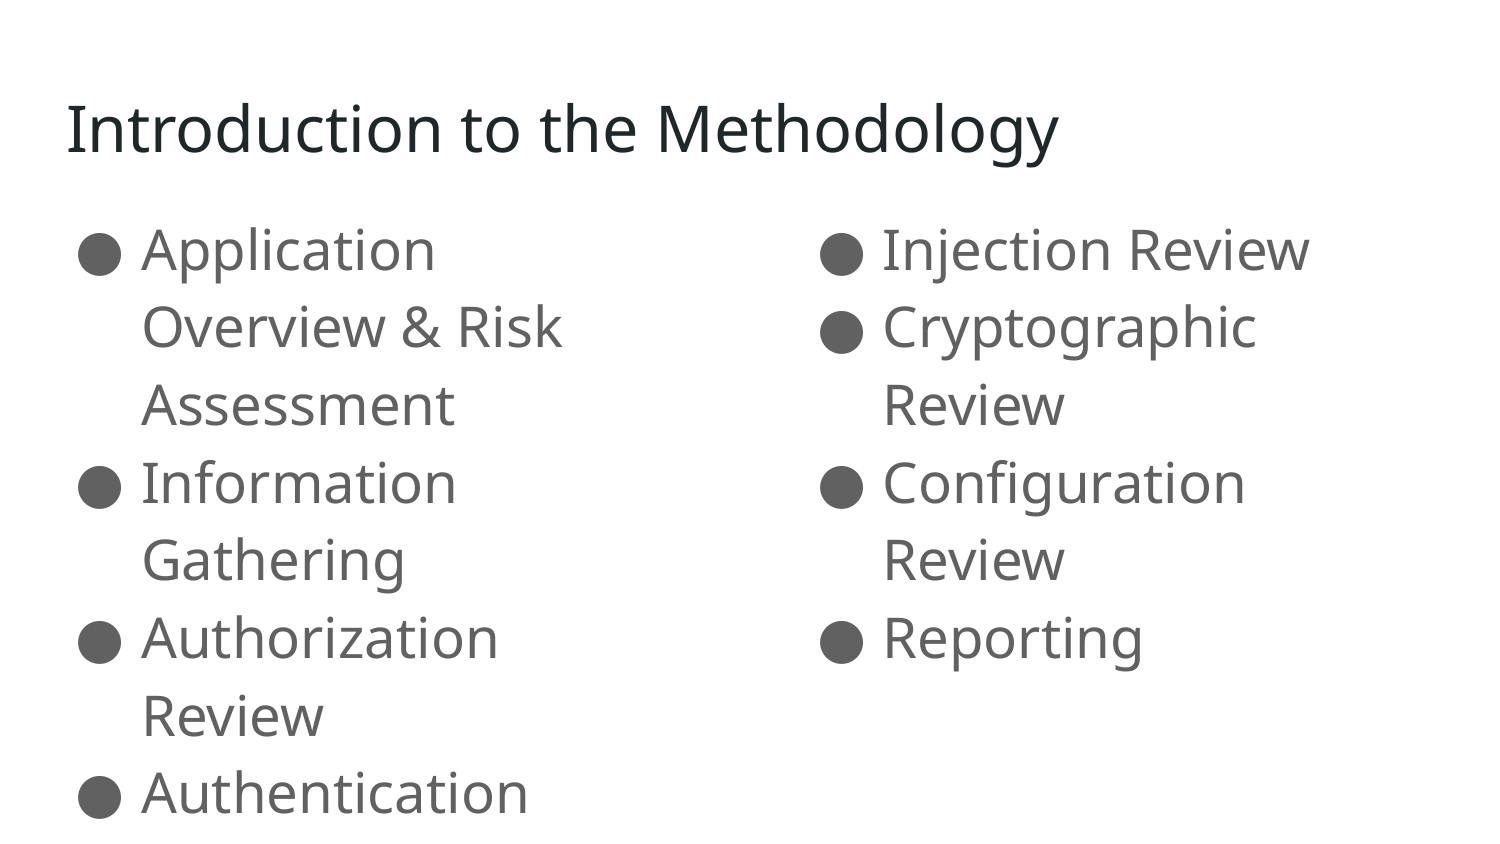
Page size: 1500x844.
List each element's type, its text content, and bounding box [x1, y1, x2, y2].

list Injection Review Cryptographic Review Configuration Review Reporting [792, 189, 1449, 750]
title Introduction to the Methodology [51, 72, 1449, 167]
list Application Overview & Risk Assessment Information Gathering Authorization Review Authentication Review Auditing Review [51, 189, 708, 750]
